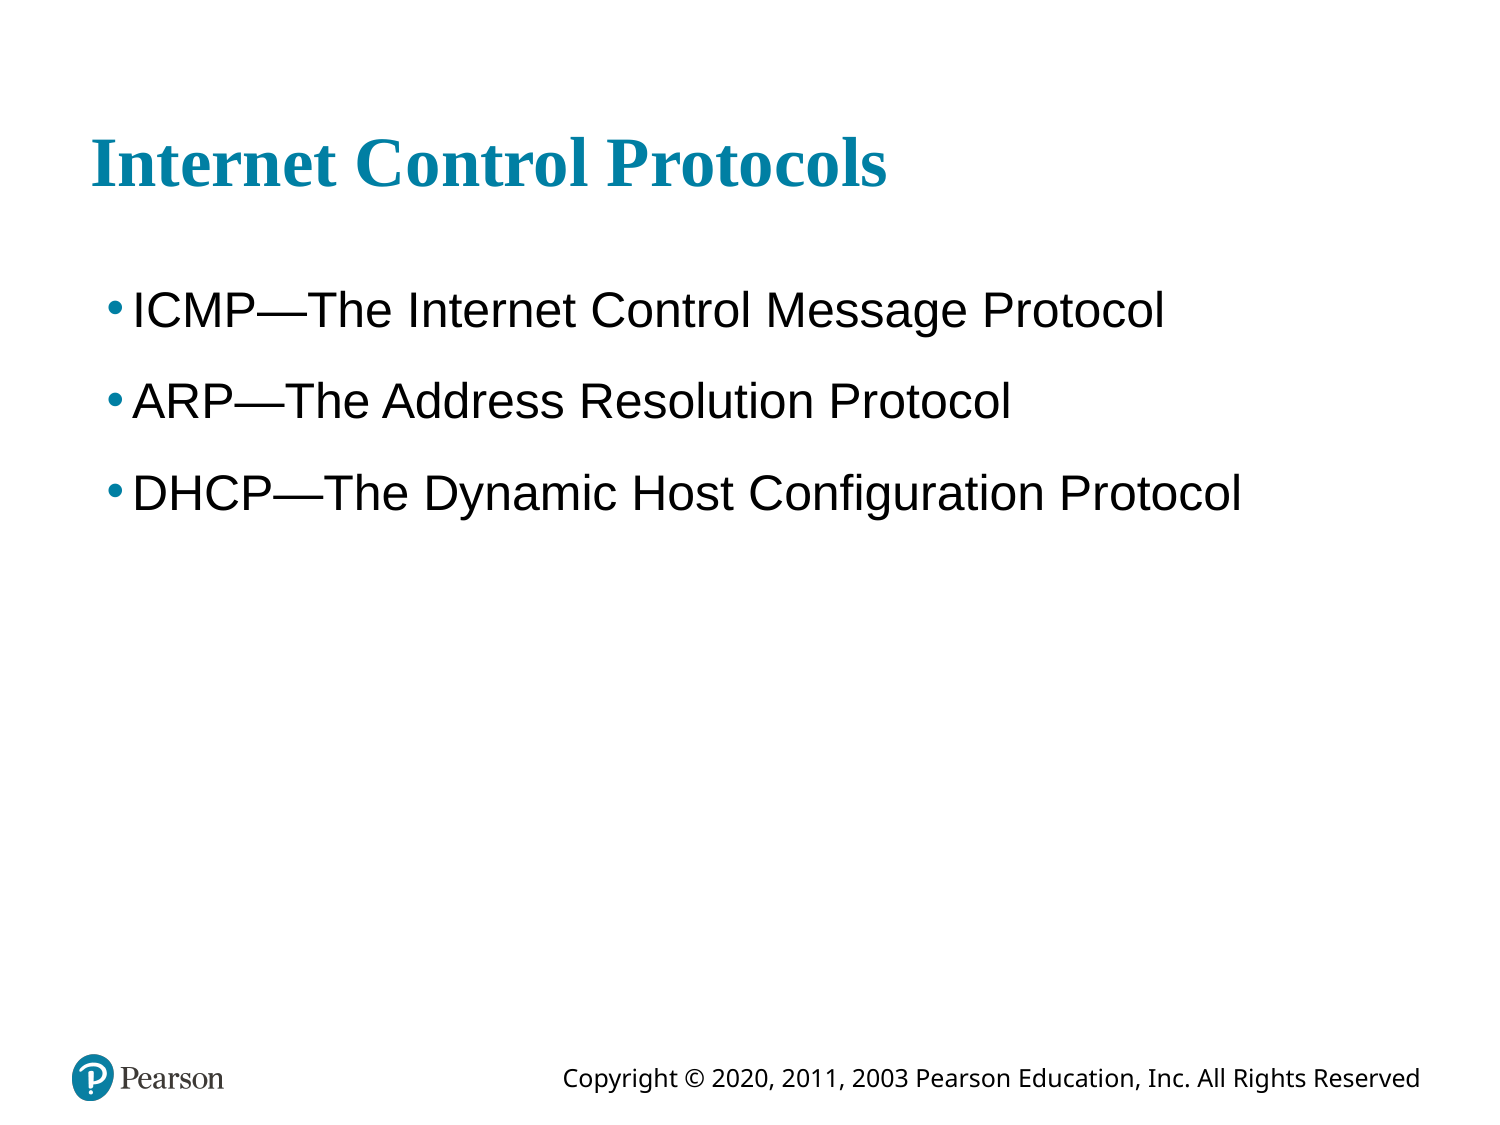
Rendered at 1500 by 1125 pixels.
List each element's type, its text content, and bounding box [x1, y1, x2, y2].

picture [72, 1087, 83, 1101]
title Internet Control Protocols [75, 35, 1425, 216]
picture [98, 1054, 224, 1101]
picture [72, 1054, 88, 1070]
list ICMP—The Internet Control Message Protocol ARP—The Address Resolution Protocol DHCP—The Dynamic Host Configuration Protocol [75, 262, 1425, 1005]
picture [80, 1063, 106, 1088]
